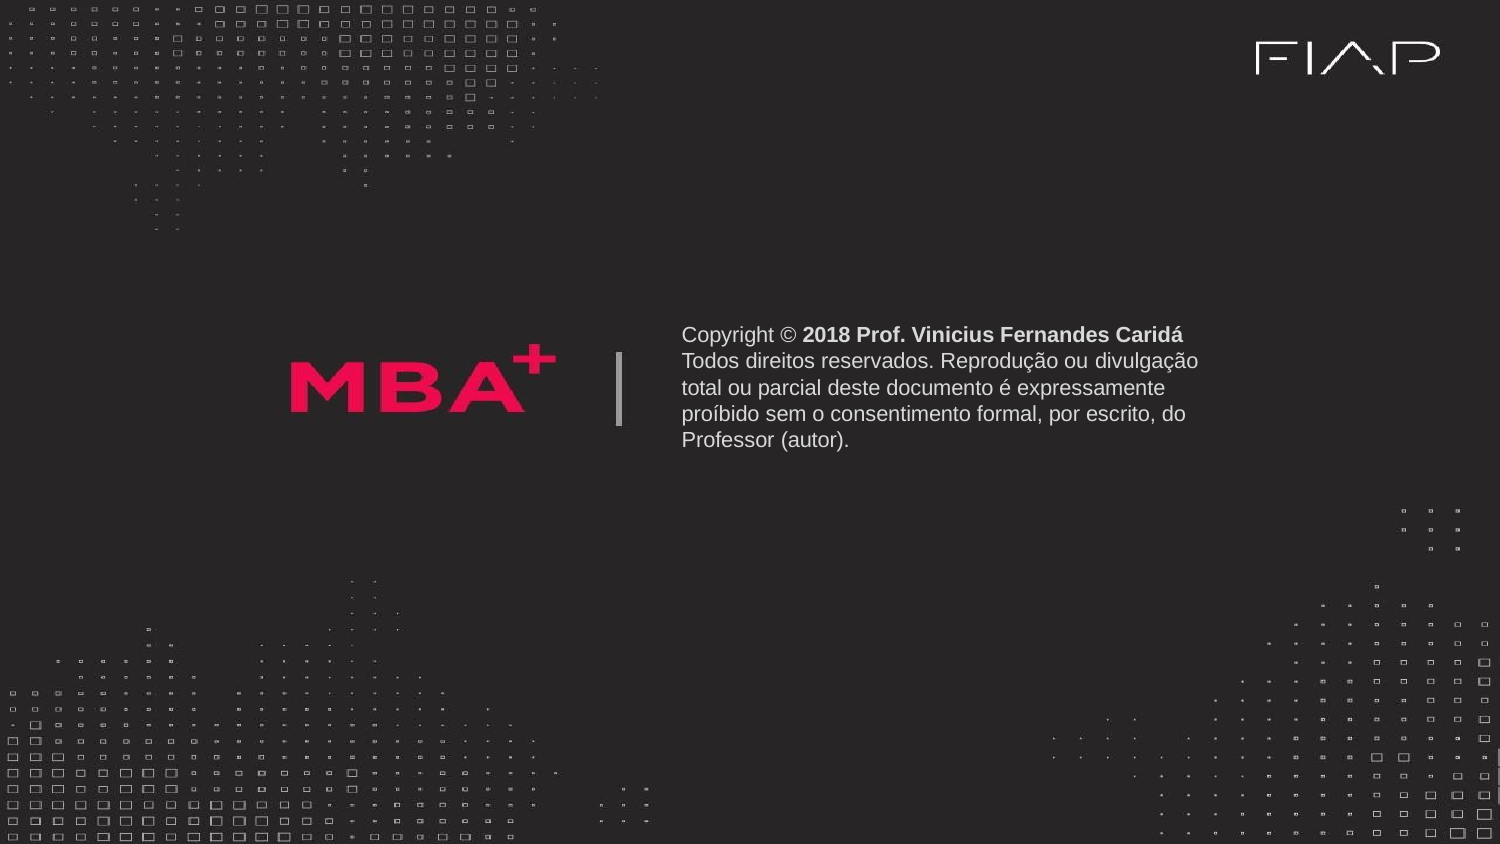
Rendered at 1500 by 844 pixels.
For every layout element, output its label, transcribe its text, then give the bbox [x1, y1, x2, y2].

text_box [0, 0, 1500, 844]
text_box Copyright © 2018 Prof. Vinicius Fernandes Caridá Todos direitos reservados. Reprodução ou divulgação total ou parcial deste documento é expressamente proíbido sem o consentimento formal, por escrito, do Professor (autor). [679, 318, 1210, 452]
